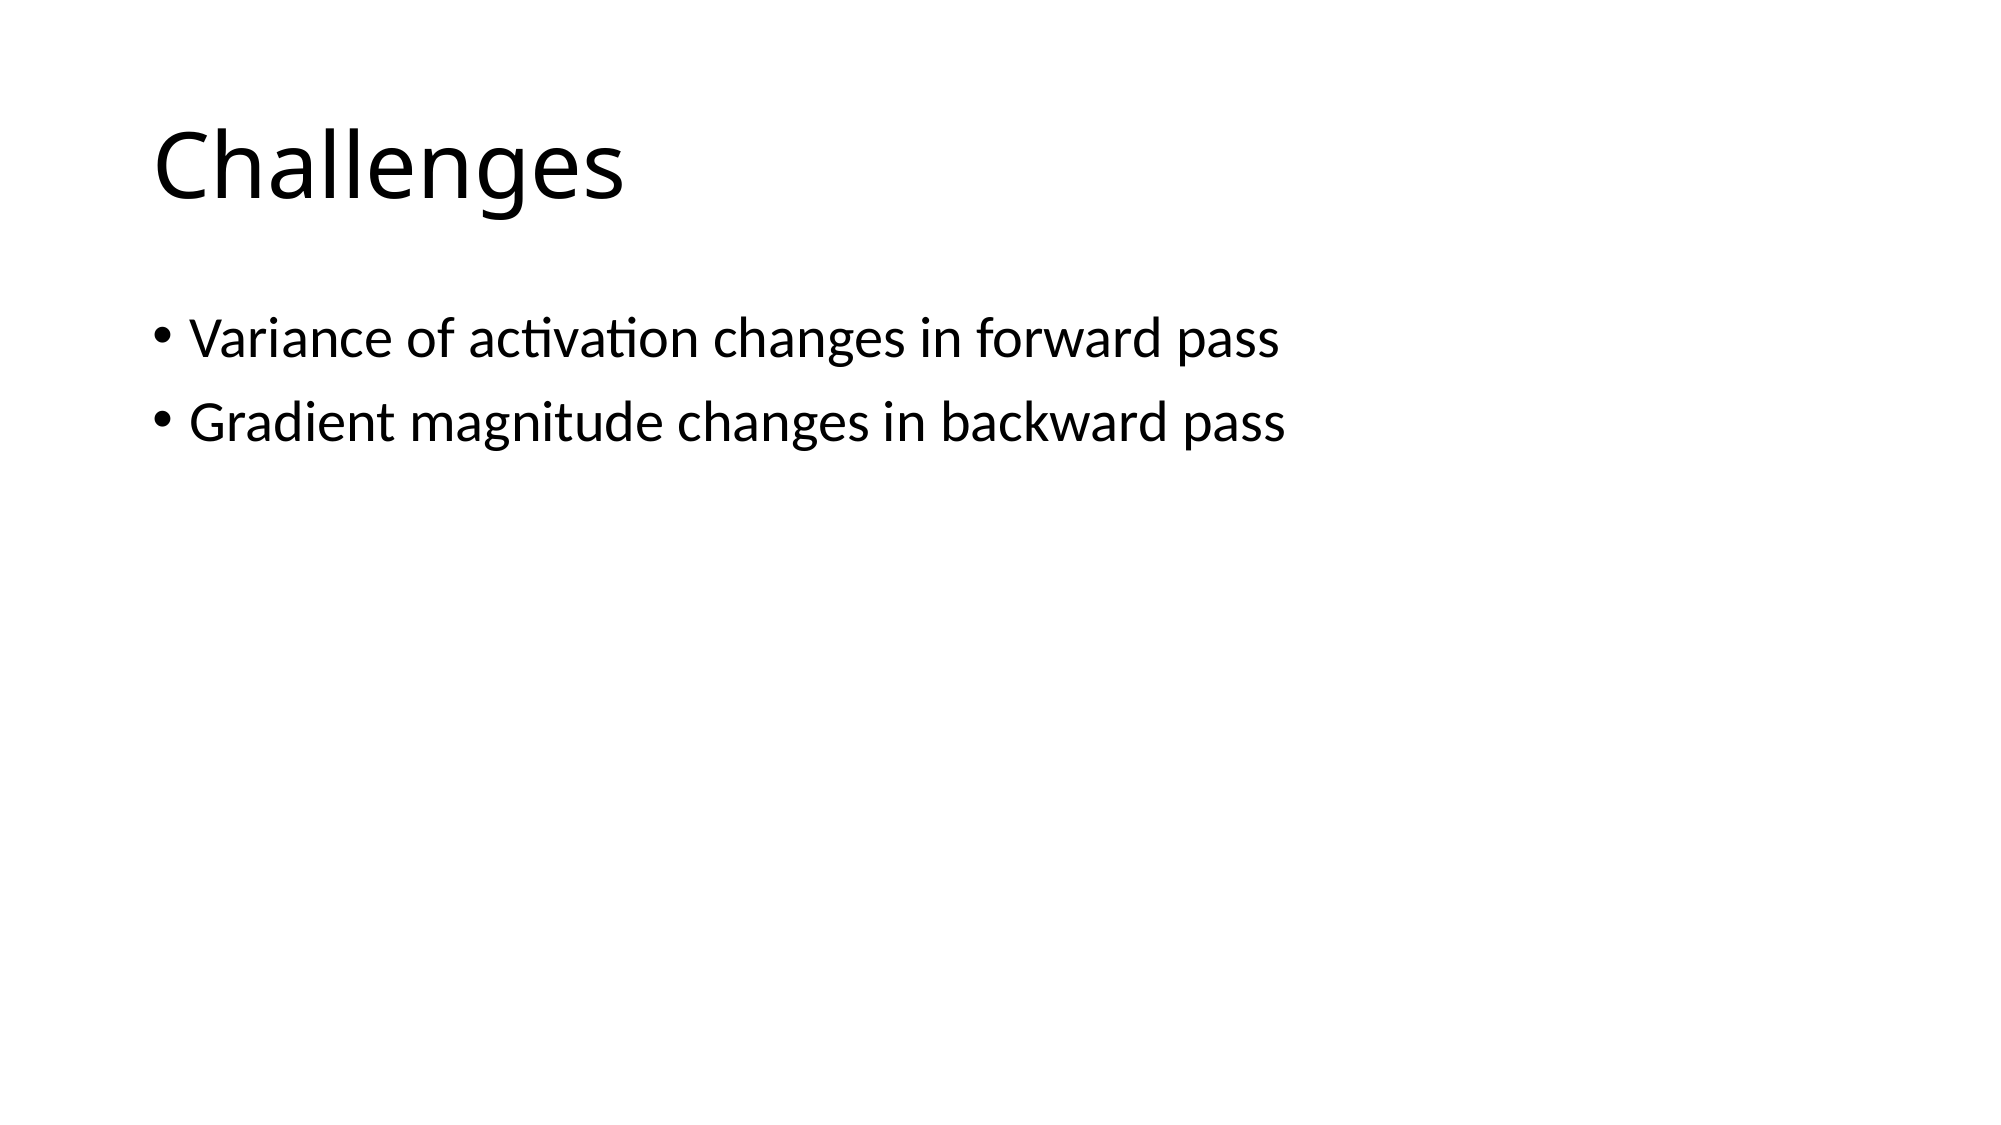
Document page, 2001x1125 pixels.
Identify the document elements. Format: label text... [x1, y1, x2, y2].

list Variance of activation changes in forward pass Gradient magnitude changes in backward pass [137, 299, 1863, 1014]
title Challenges [137, 59, 1863, 278]
